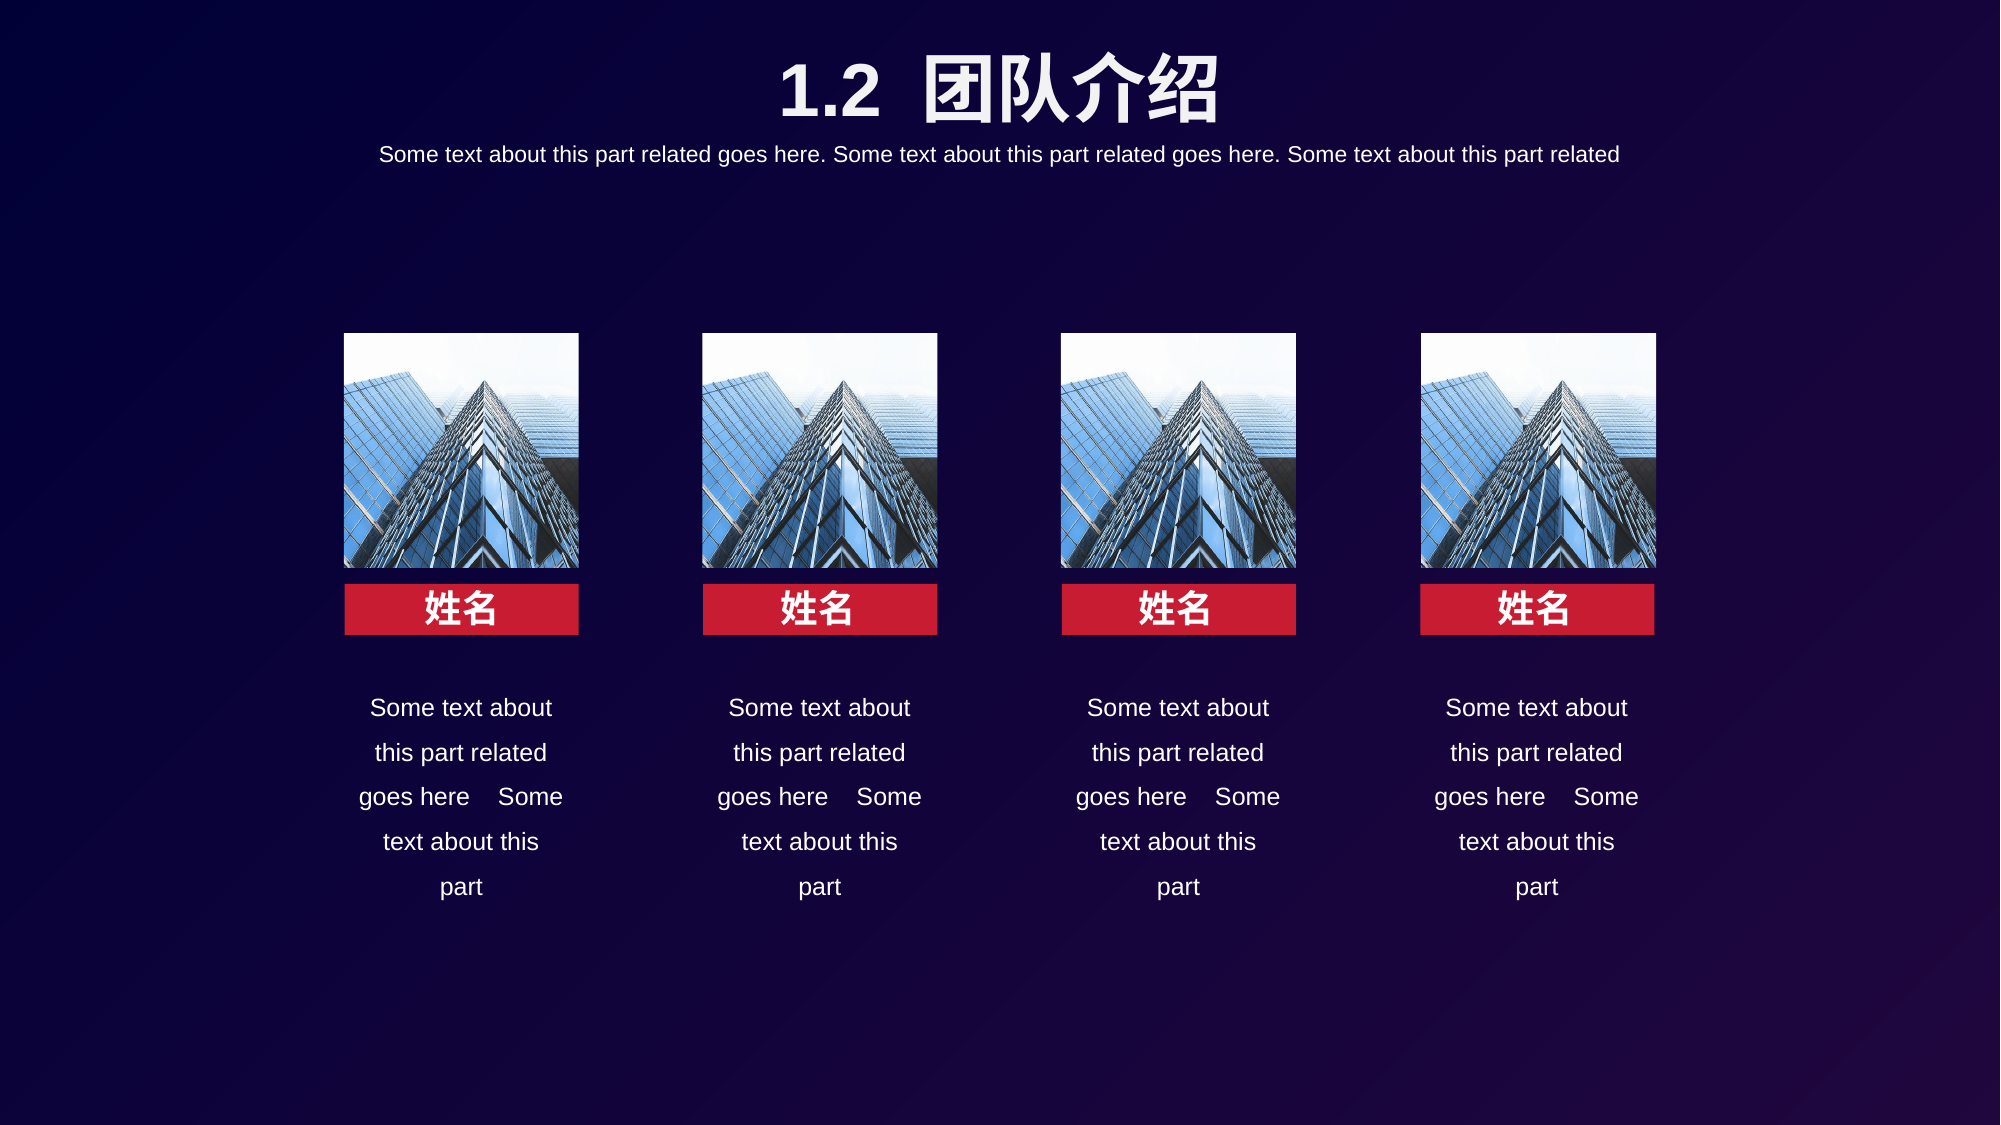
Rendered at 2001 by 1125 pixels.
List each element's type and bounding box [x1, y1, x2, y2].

text_box [1060, 332, 1297, 569]
text_box [1420, 332, 1657, 569]
text_box [343, 332, 580, 569]
text_box [343, 577, 1655, 866]
text_box [701, 332, 938, 569]
text_box [353, 34, 1647, 173]
